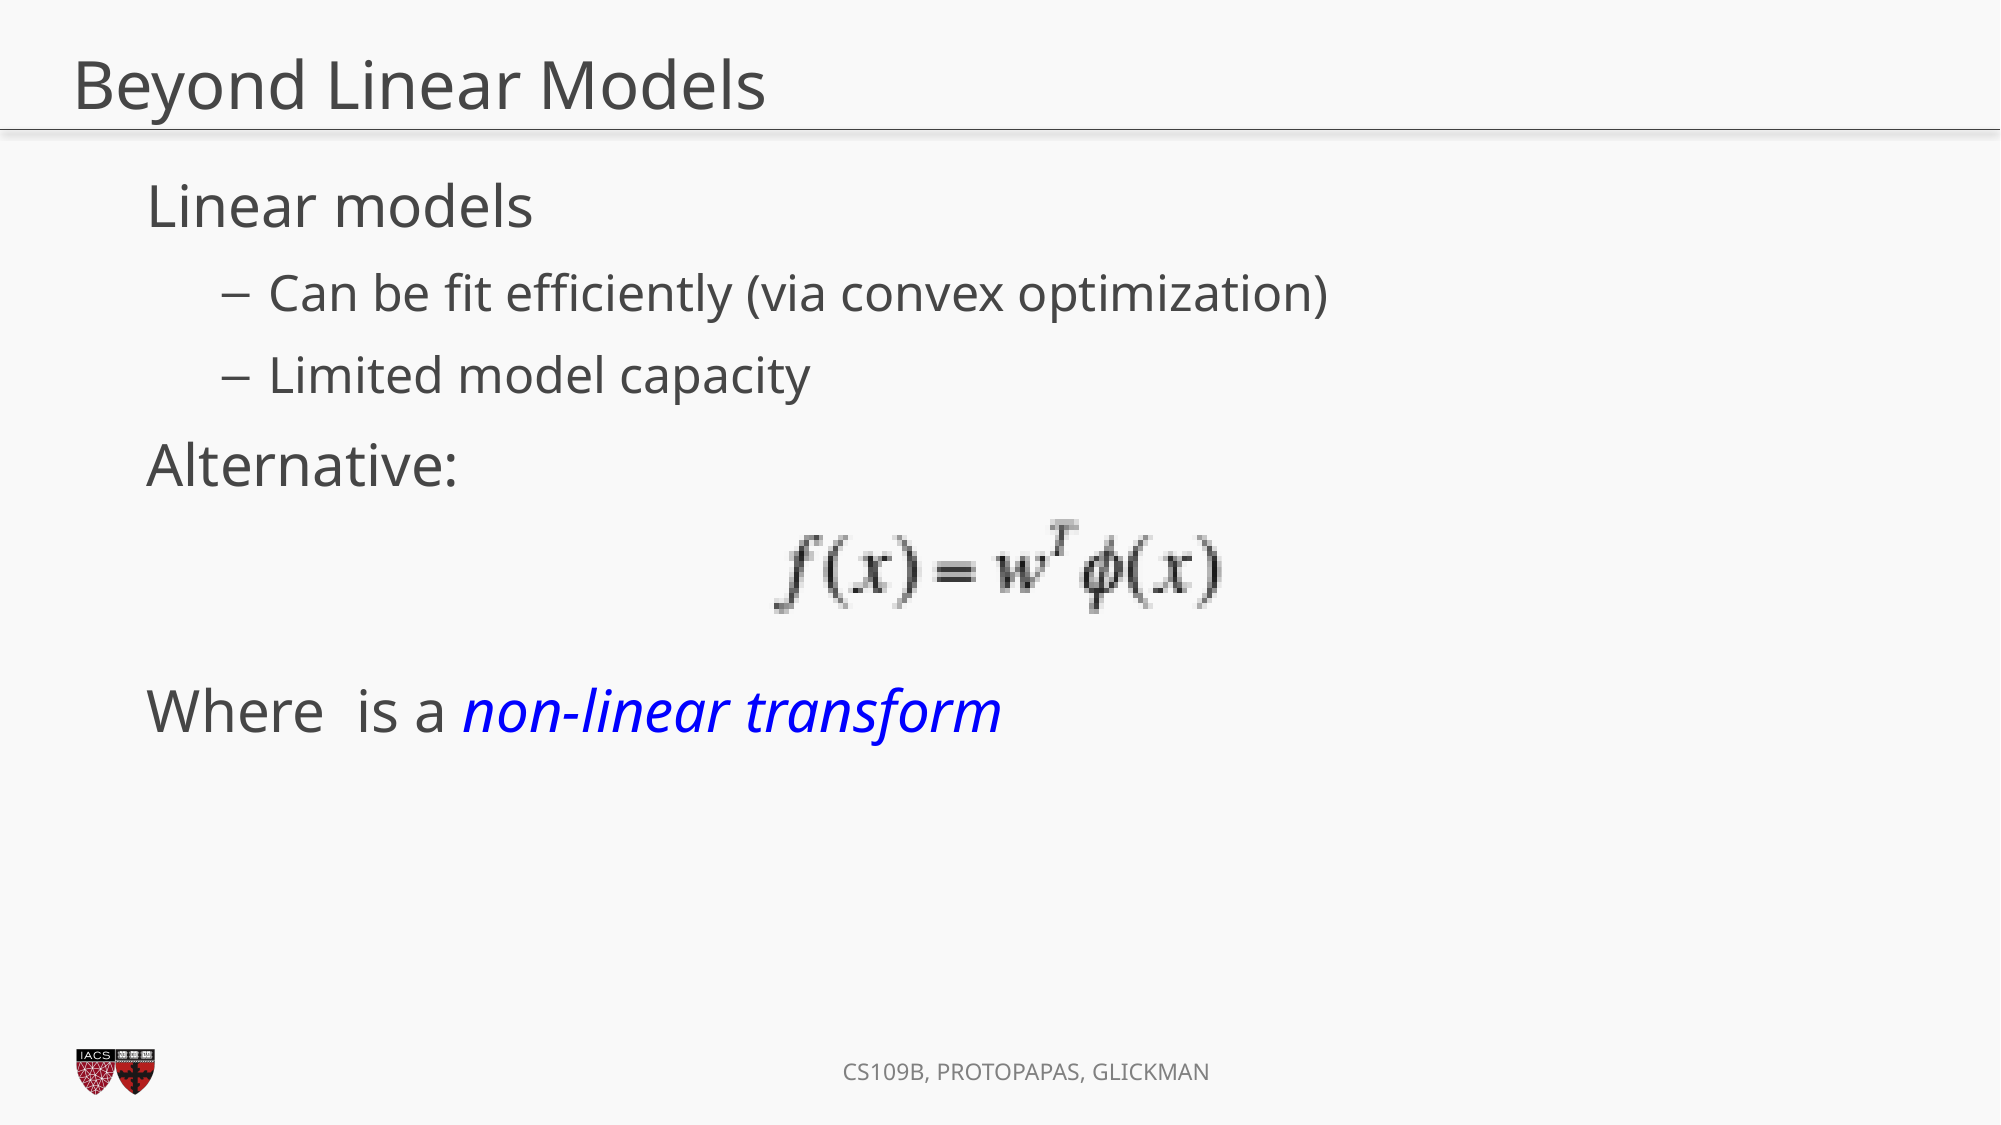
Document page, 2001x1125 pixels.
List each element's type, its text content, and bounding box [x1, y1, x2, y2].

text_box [765, 504, 1222, 621]
picture [75, 1049, 155, 1095]
title Beyond Linear Models [57, 35, 1943, 162]
